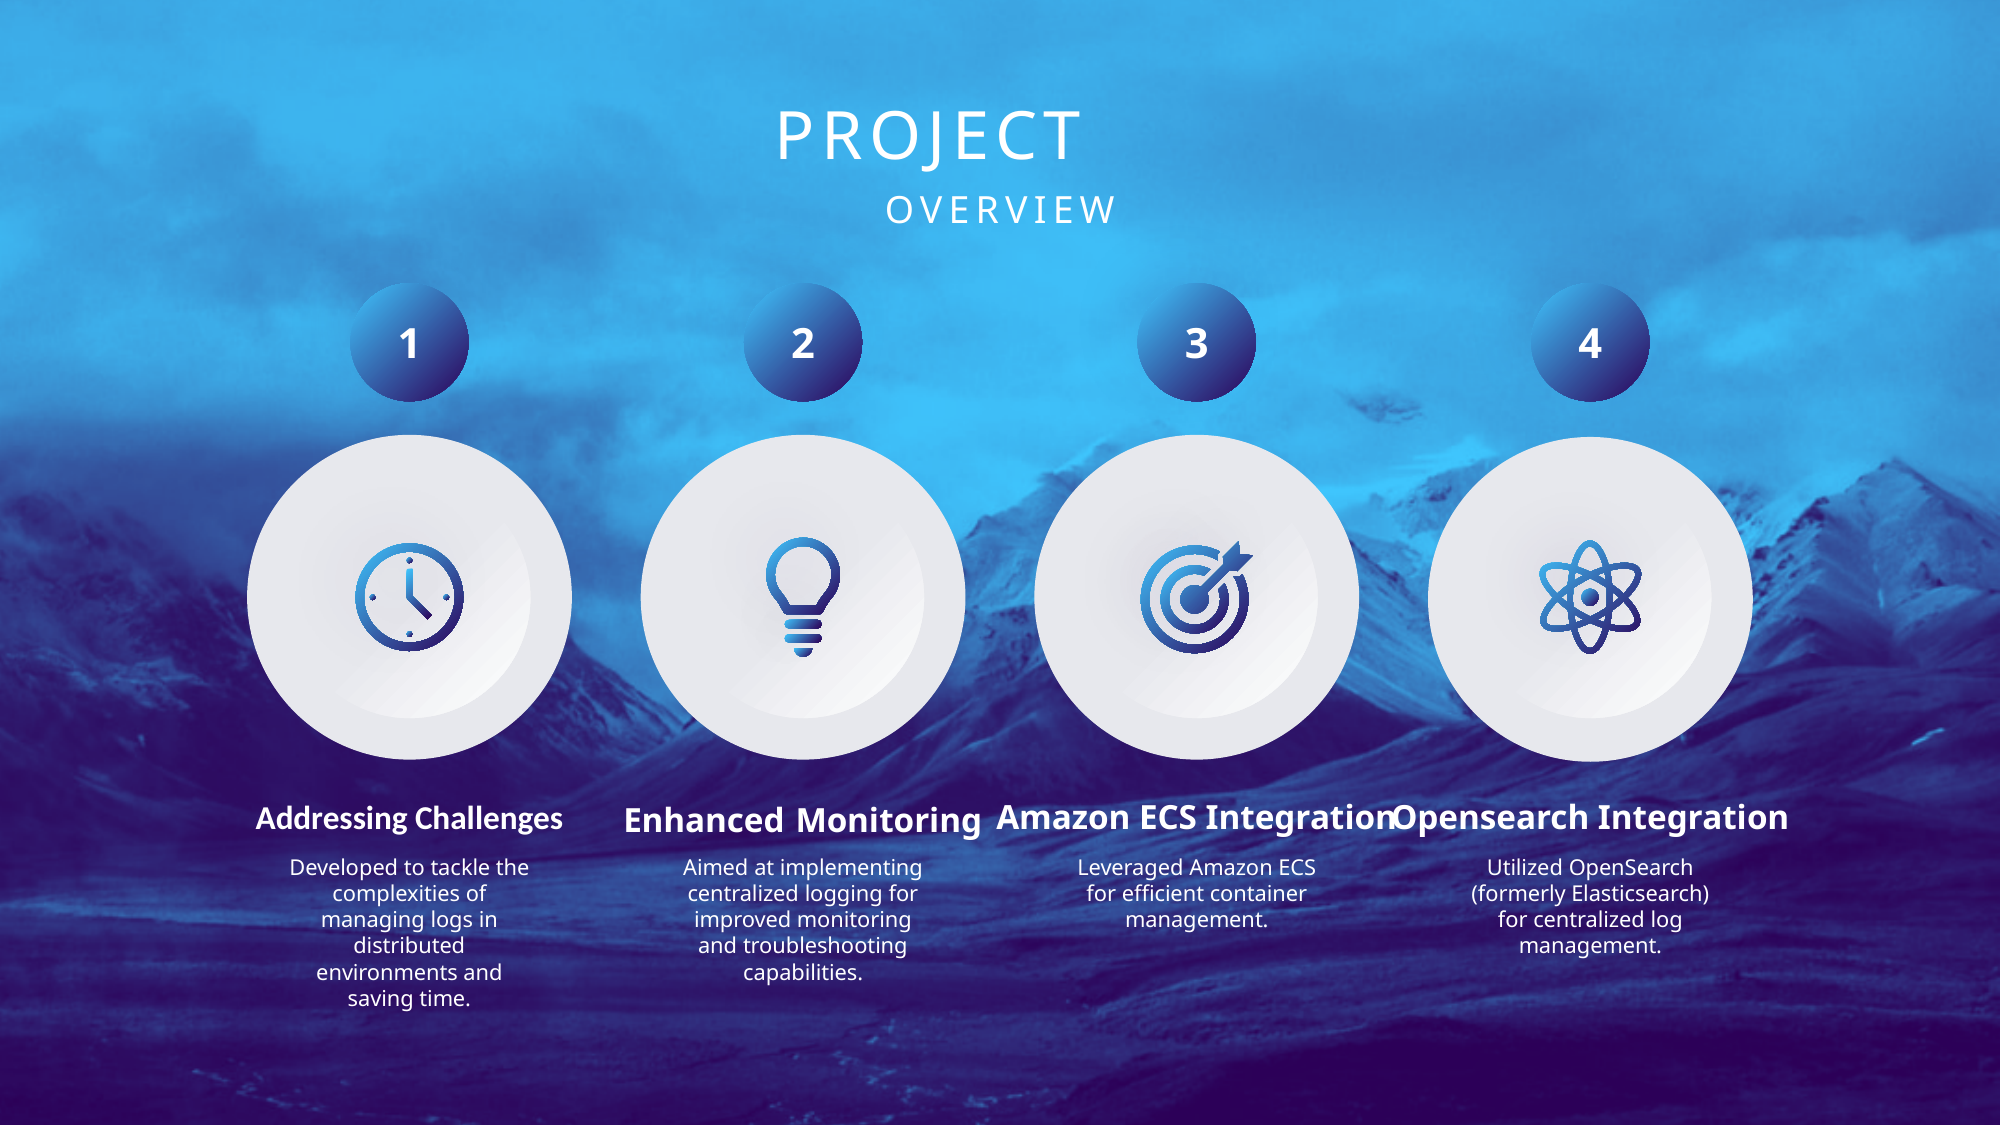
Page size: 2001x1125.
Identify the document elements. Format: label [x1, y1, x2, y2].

text_box [1522, 529, 1659, 666]
text_box [1128, 529, 1265, 666]
text_box [341, 529, 478, 666]
text_box [735, 529, 872, 666]
picture [0, 0, 2000, 1125]
